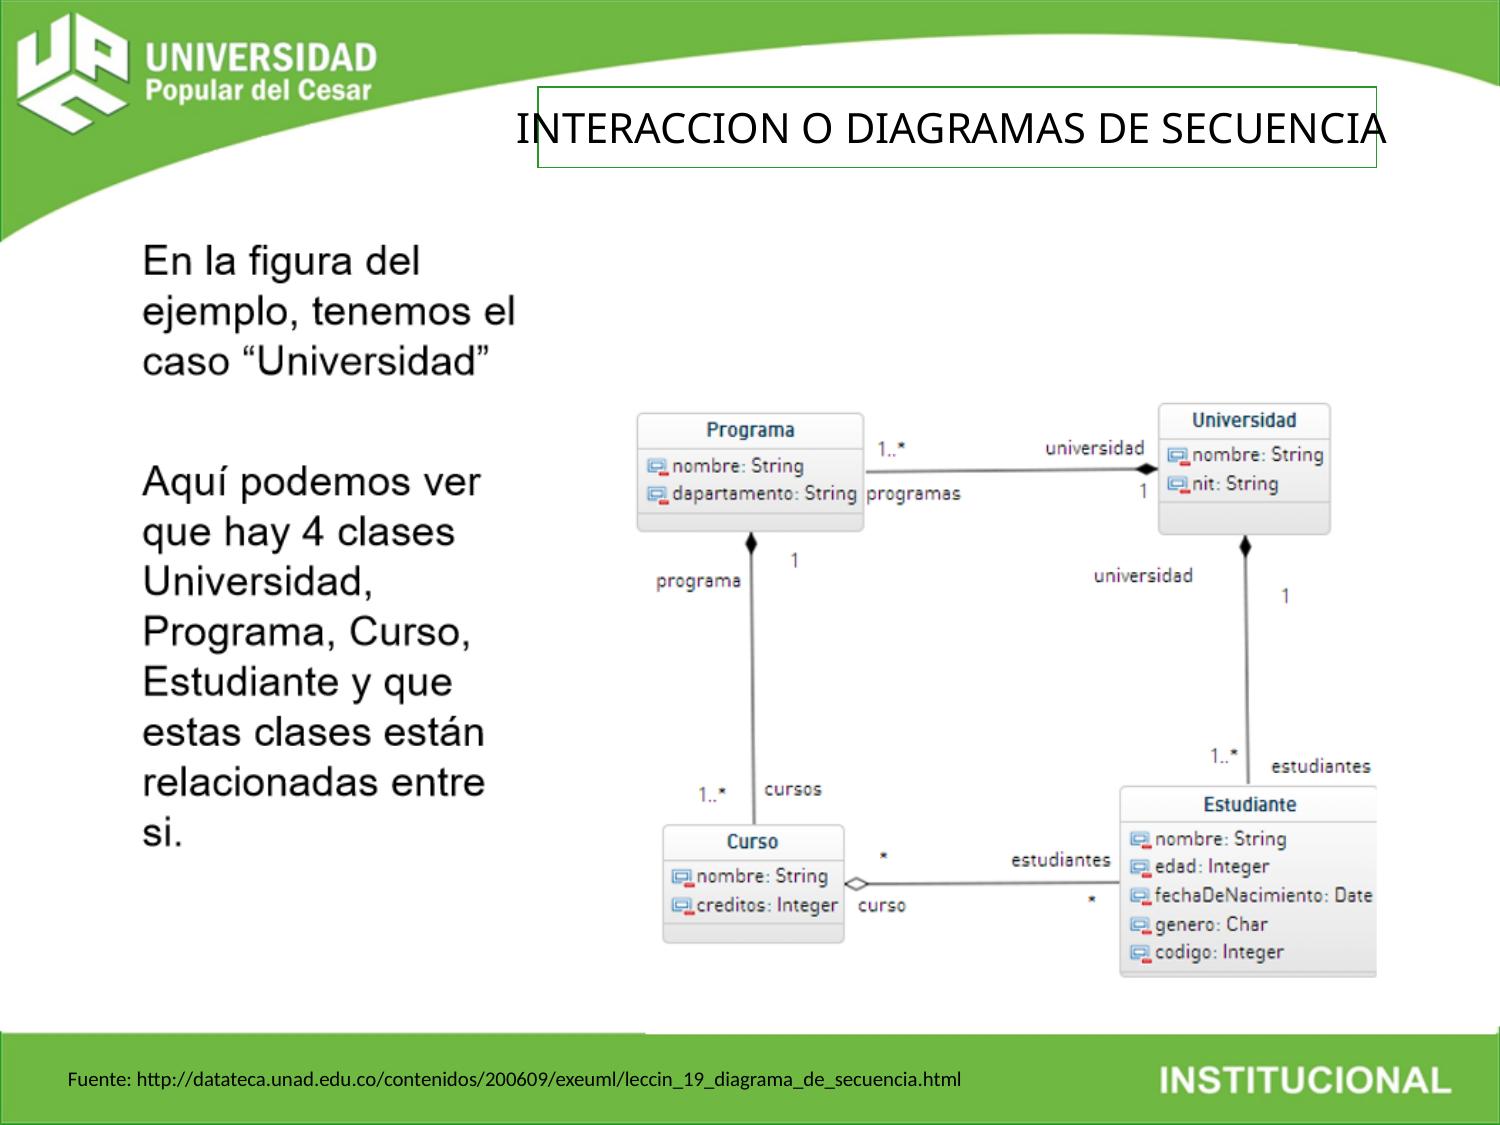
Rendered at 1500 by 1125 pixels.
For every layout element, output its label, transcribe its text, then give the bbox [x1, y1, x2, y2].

text_box Fuente: http://datateca.unad.edu.co/contenidos/200609/exeuml/leccin_19_diagrama_de_secuencia.html [53, 1058, 1412, 1099]
text_box INTERACCION O DIAGRAMAS DE SECUENCIA [538, 86, 1377, 168]
picture [0, 0, 1500, 1125]
